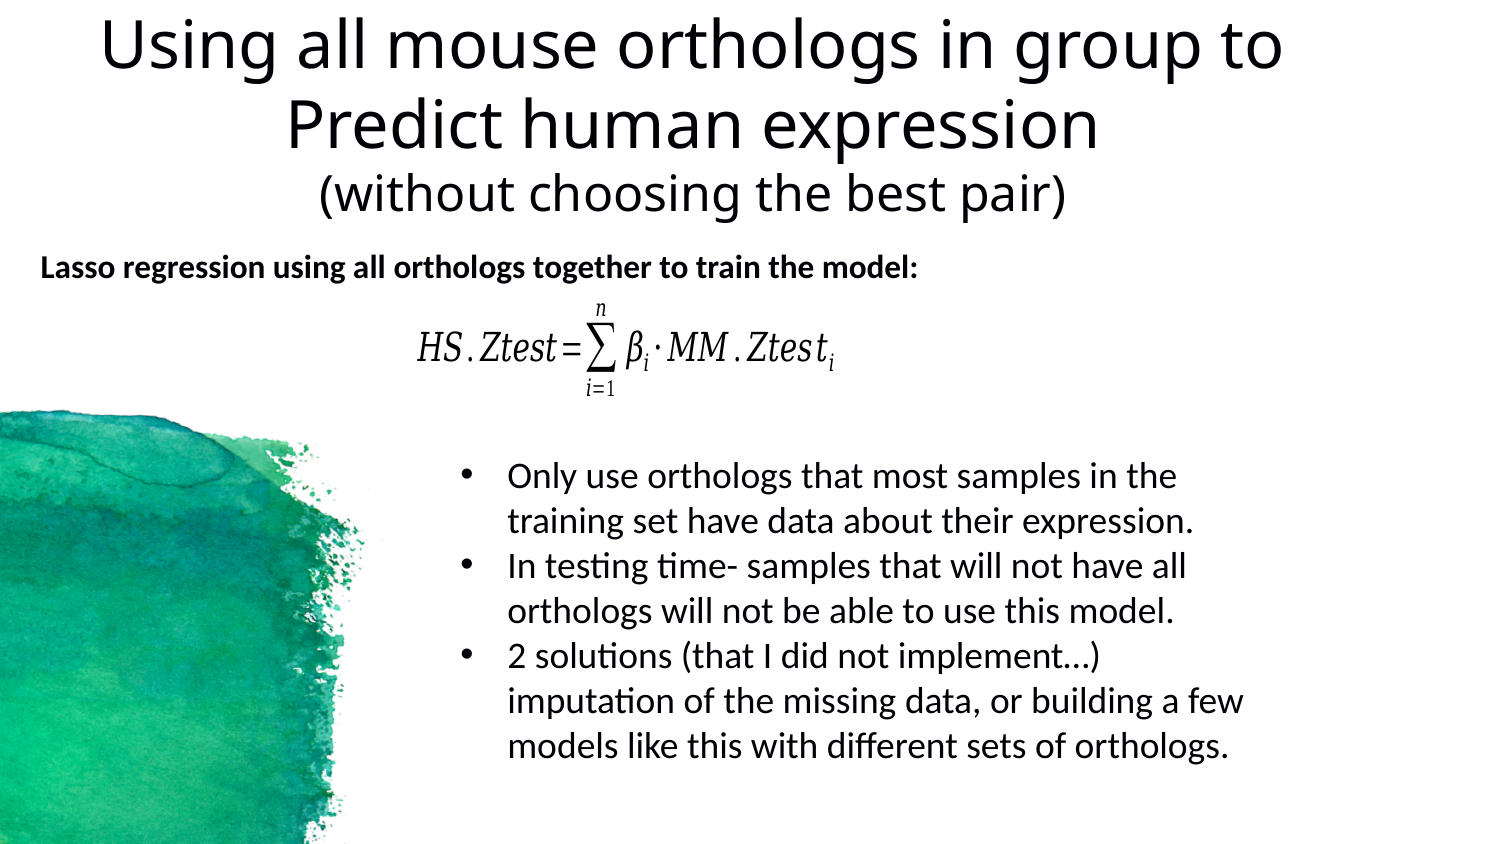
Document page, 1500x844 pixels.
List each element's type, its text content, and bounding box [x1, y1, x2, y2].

text_box [365, 388, 1463, 414]
text_box Only use orthologs that most samples in the training set have data about their expression. In testing time- samples that will not have all orthologs will not be able to use this model. 2 solutions (that I did not implement…) imputation of the missing data, or building a few models like this with different sets of orthologs. [445, 443, 1278, 774]
text_box Lasso regression using all orthologs together to train the model: [25, 237, 978, 293]
text_box Using all mouse orthologs in group to Predict human expression (without choosing the best pair) [0, 0, 1387, 228]
picture [0, 326, 446, 844]
